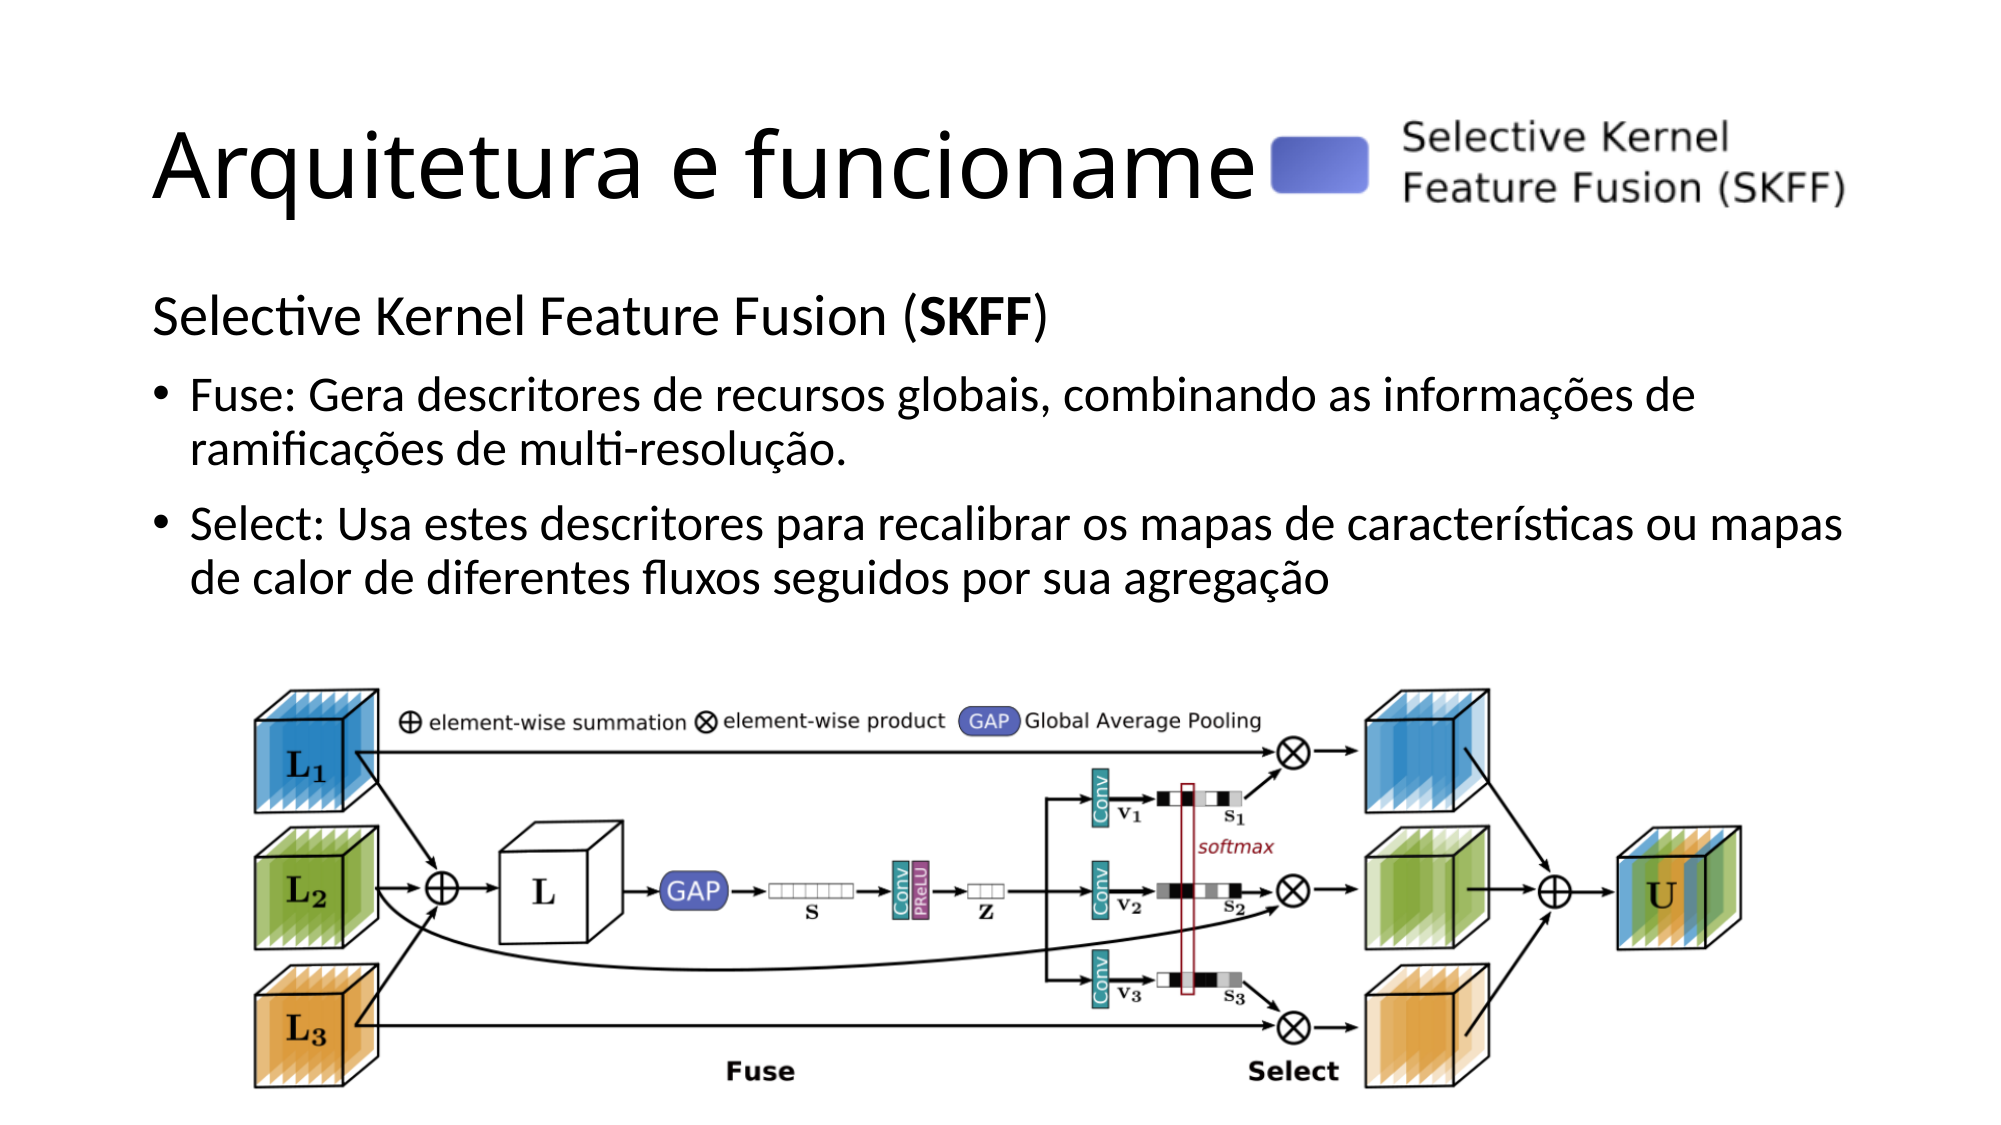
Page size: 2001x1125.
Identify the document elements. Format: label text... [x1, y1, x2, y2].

list Selective Kernel Feature Fusion (SKFF) Fuse: Gera descritores de recursos globais, combinando as informações de ramificações de multi-resolução. Select: Usa estes descritores para recalibrar os mapas de características ou mapas de calor de diferentes fluxos seguidos por sua agregação [137, 277, 1863, 992]
picture [1263, 109, 1863, 228]
picture [240, 675, 1760, 1103]
title Arquitetura e funcionamento [137, 59, 1863, 277]
